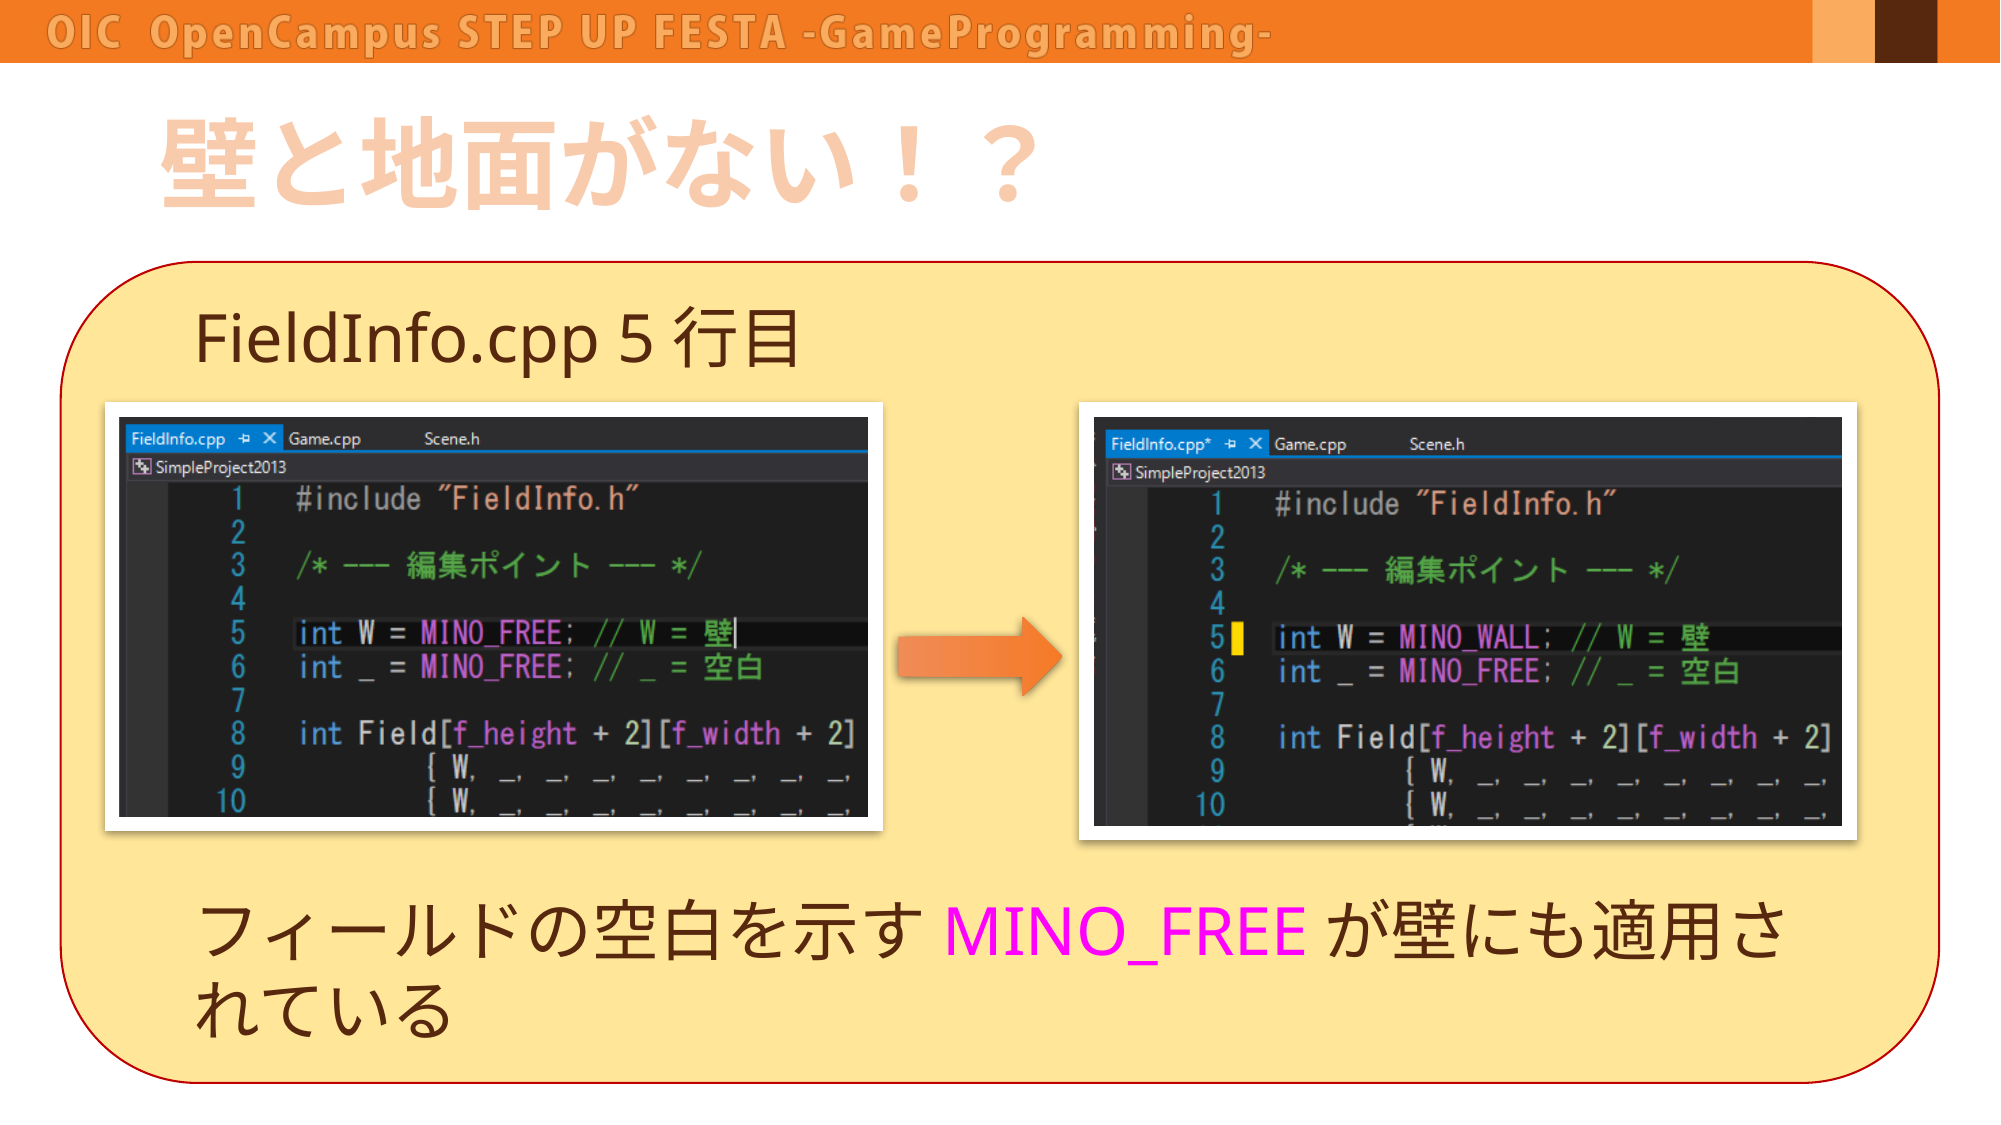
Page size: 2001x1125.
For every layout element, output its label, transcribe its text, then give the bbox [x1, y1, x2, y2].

text_box 壁と地面がない！？ [145, 93, 1076, 229]
text_box [898, 616, 1063, 697]
text_box [59, 260, 1941, 1084]
text_box FieldInfo.cpp 5行目 [178, 288, 1866, 384]
picture [0, 0, 2000, 63]
text_box フィールドの空白を示すMINO_FREEが壁にも適用されている [178, 881, 1866, 1057]
picture [119, 416, 869, 817]
picture [1093, 416, 1843, 826]
